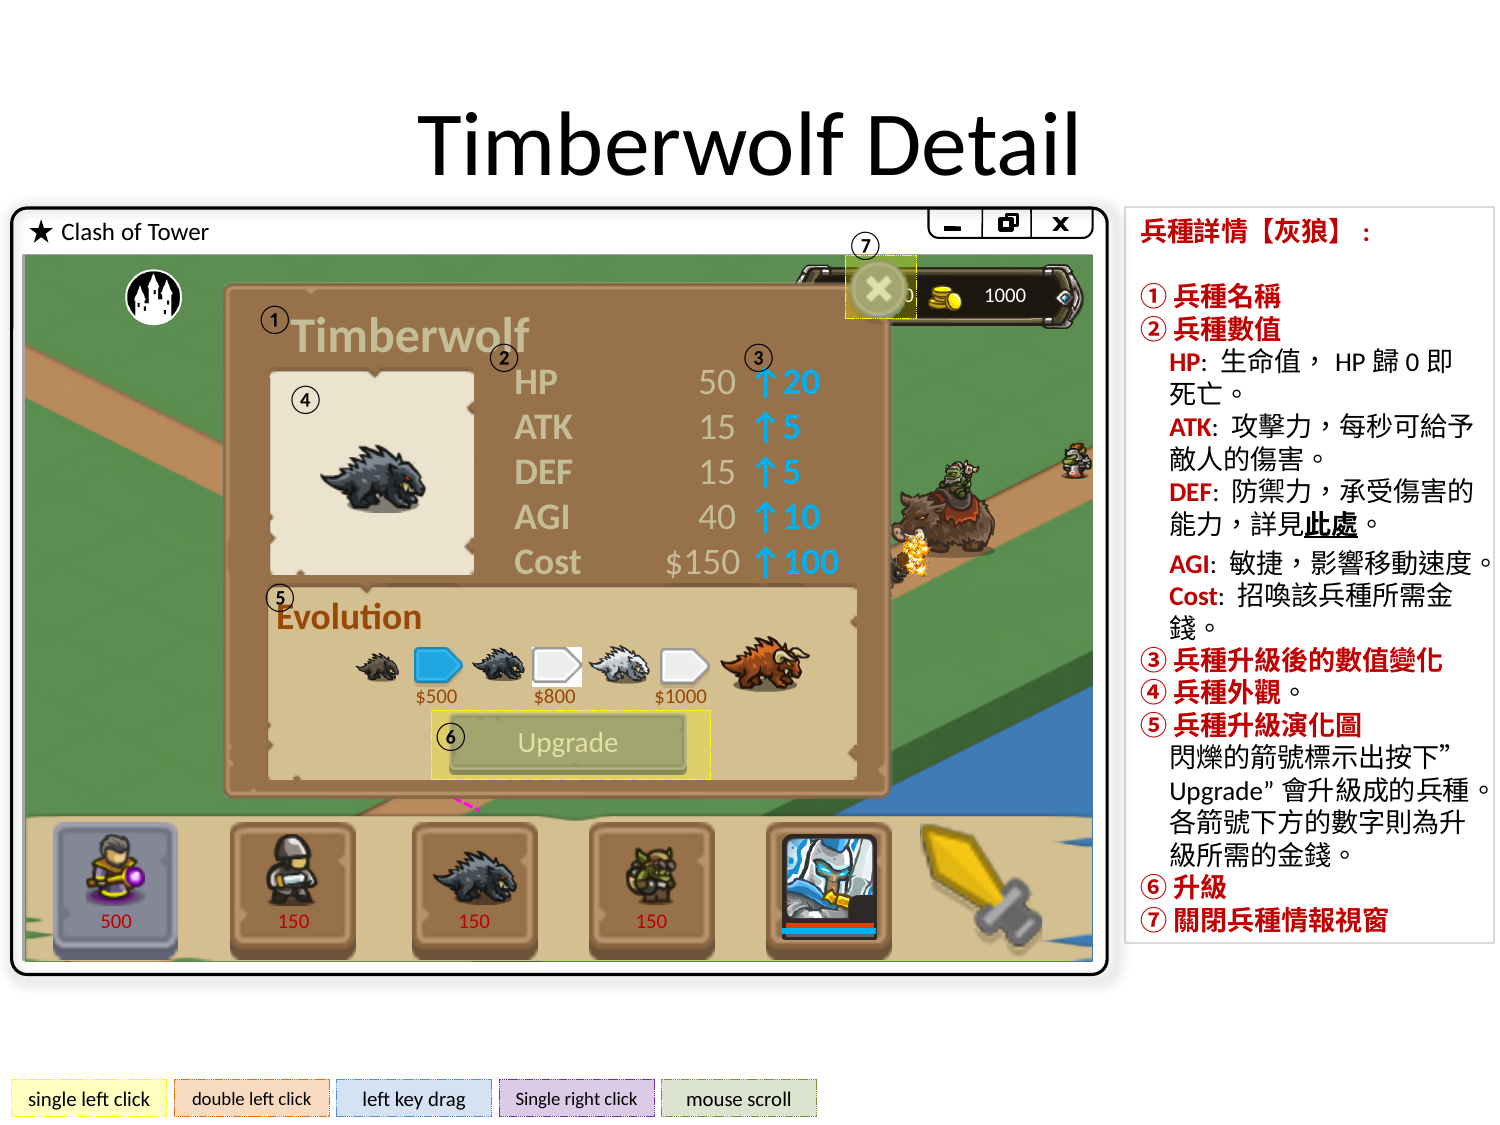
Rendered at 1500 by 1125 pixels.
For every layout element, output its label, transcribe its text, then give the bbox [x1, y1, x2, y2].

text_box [928, 207, 1093, 239]
title Timberwolf Detail [75, 45, 1425, 212]
picture [25, 255, 1093, 962]
text_box mouse scroll [659, 1077, 818, 1118]
text_box 兵種詳情【灰狼】: ①兵種名稱 ②兵種數值 HP: 生命值，HP歸0即死亡。 ATK: 攻擊力，每秒可給予敵人的傷害。 DEF: 防禦力，承受傷害的能力，詳見此處。 AGI: 敏捷，影響移動速度。 Cost: 招喚該兵種所需金錢。 ③兵種升級後的數值變化 ④兵種外觀。 ⑤兵種升級演化圖 閃爍的箭號標示出按下”Upgrade”會升級成的兵種。各箭號下方的數字則為升級所需的金錢。 ⑥升級 ⑦關閉兵種情報視窗 [1125, 207, 1495, 944]
text_box Single right click [497, 1077, 656, 1118]
text_box left key drag [334, 1077, 494, 1118]
text_box double left click [172, 1077, 331, 1118]
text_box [29, 207, 516, 253]
text_box [831, 219, 883, 253]
text_box 100 [75, 201, 1125, 233]
text_box [9, 205, 1110, 977]
text_box single left click [10, 1077, 169, 1118]
